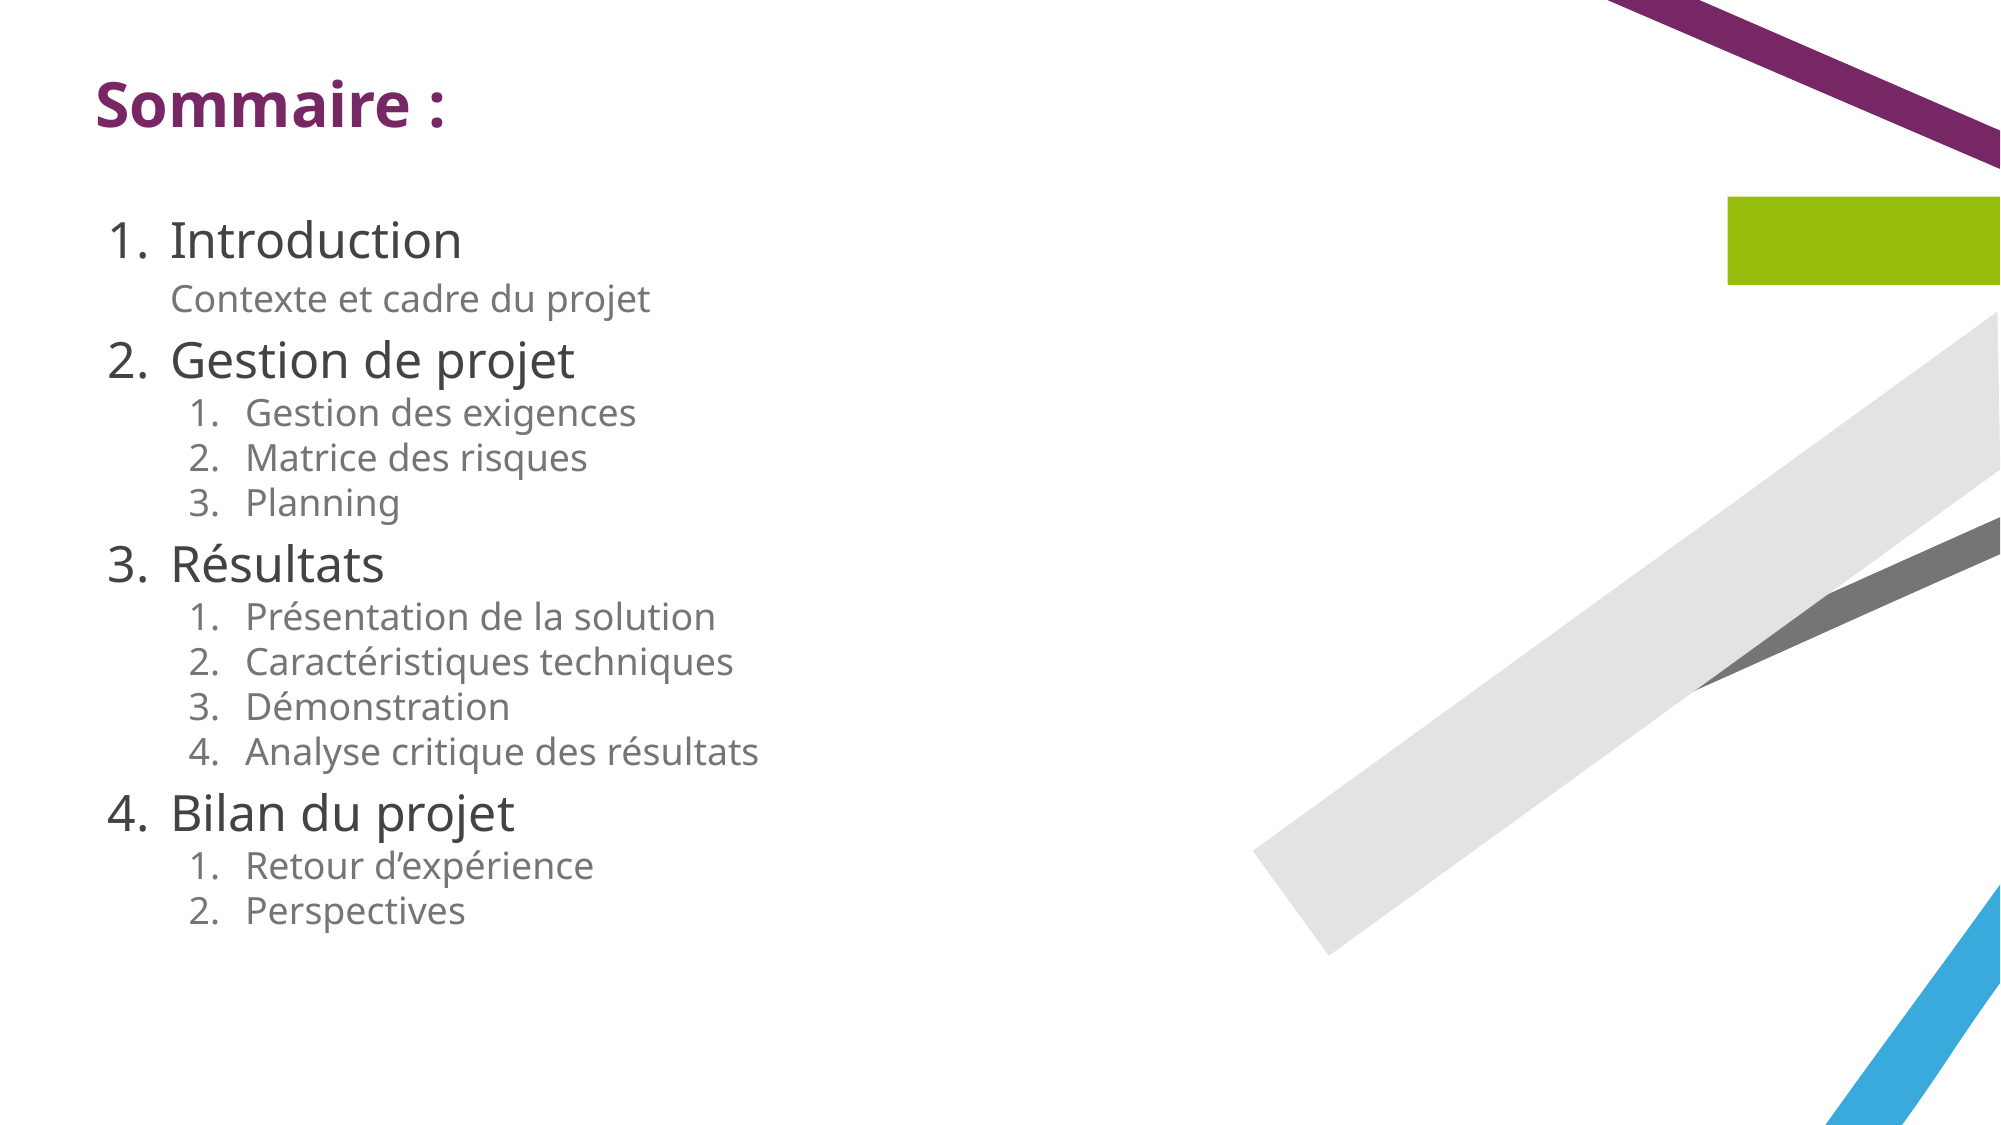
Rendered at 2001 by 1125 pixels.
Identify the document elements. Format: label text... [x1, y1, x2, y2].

text_box Introduction Contexte et cadre du projet Gestion de projet Gestion des exigences Matrice des risques Planning Résultats Présentation de la solution Caractéristiques techniques Démonstration Analyse critique des résultats Bilan du projet Retour d’expérience Perspectives [80, 184, 1350, 1053]
text_box Sommaire : [79, 49, 1643, 144]
